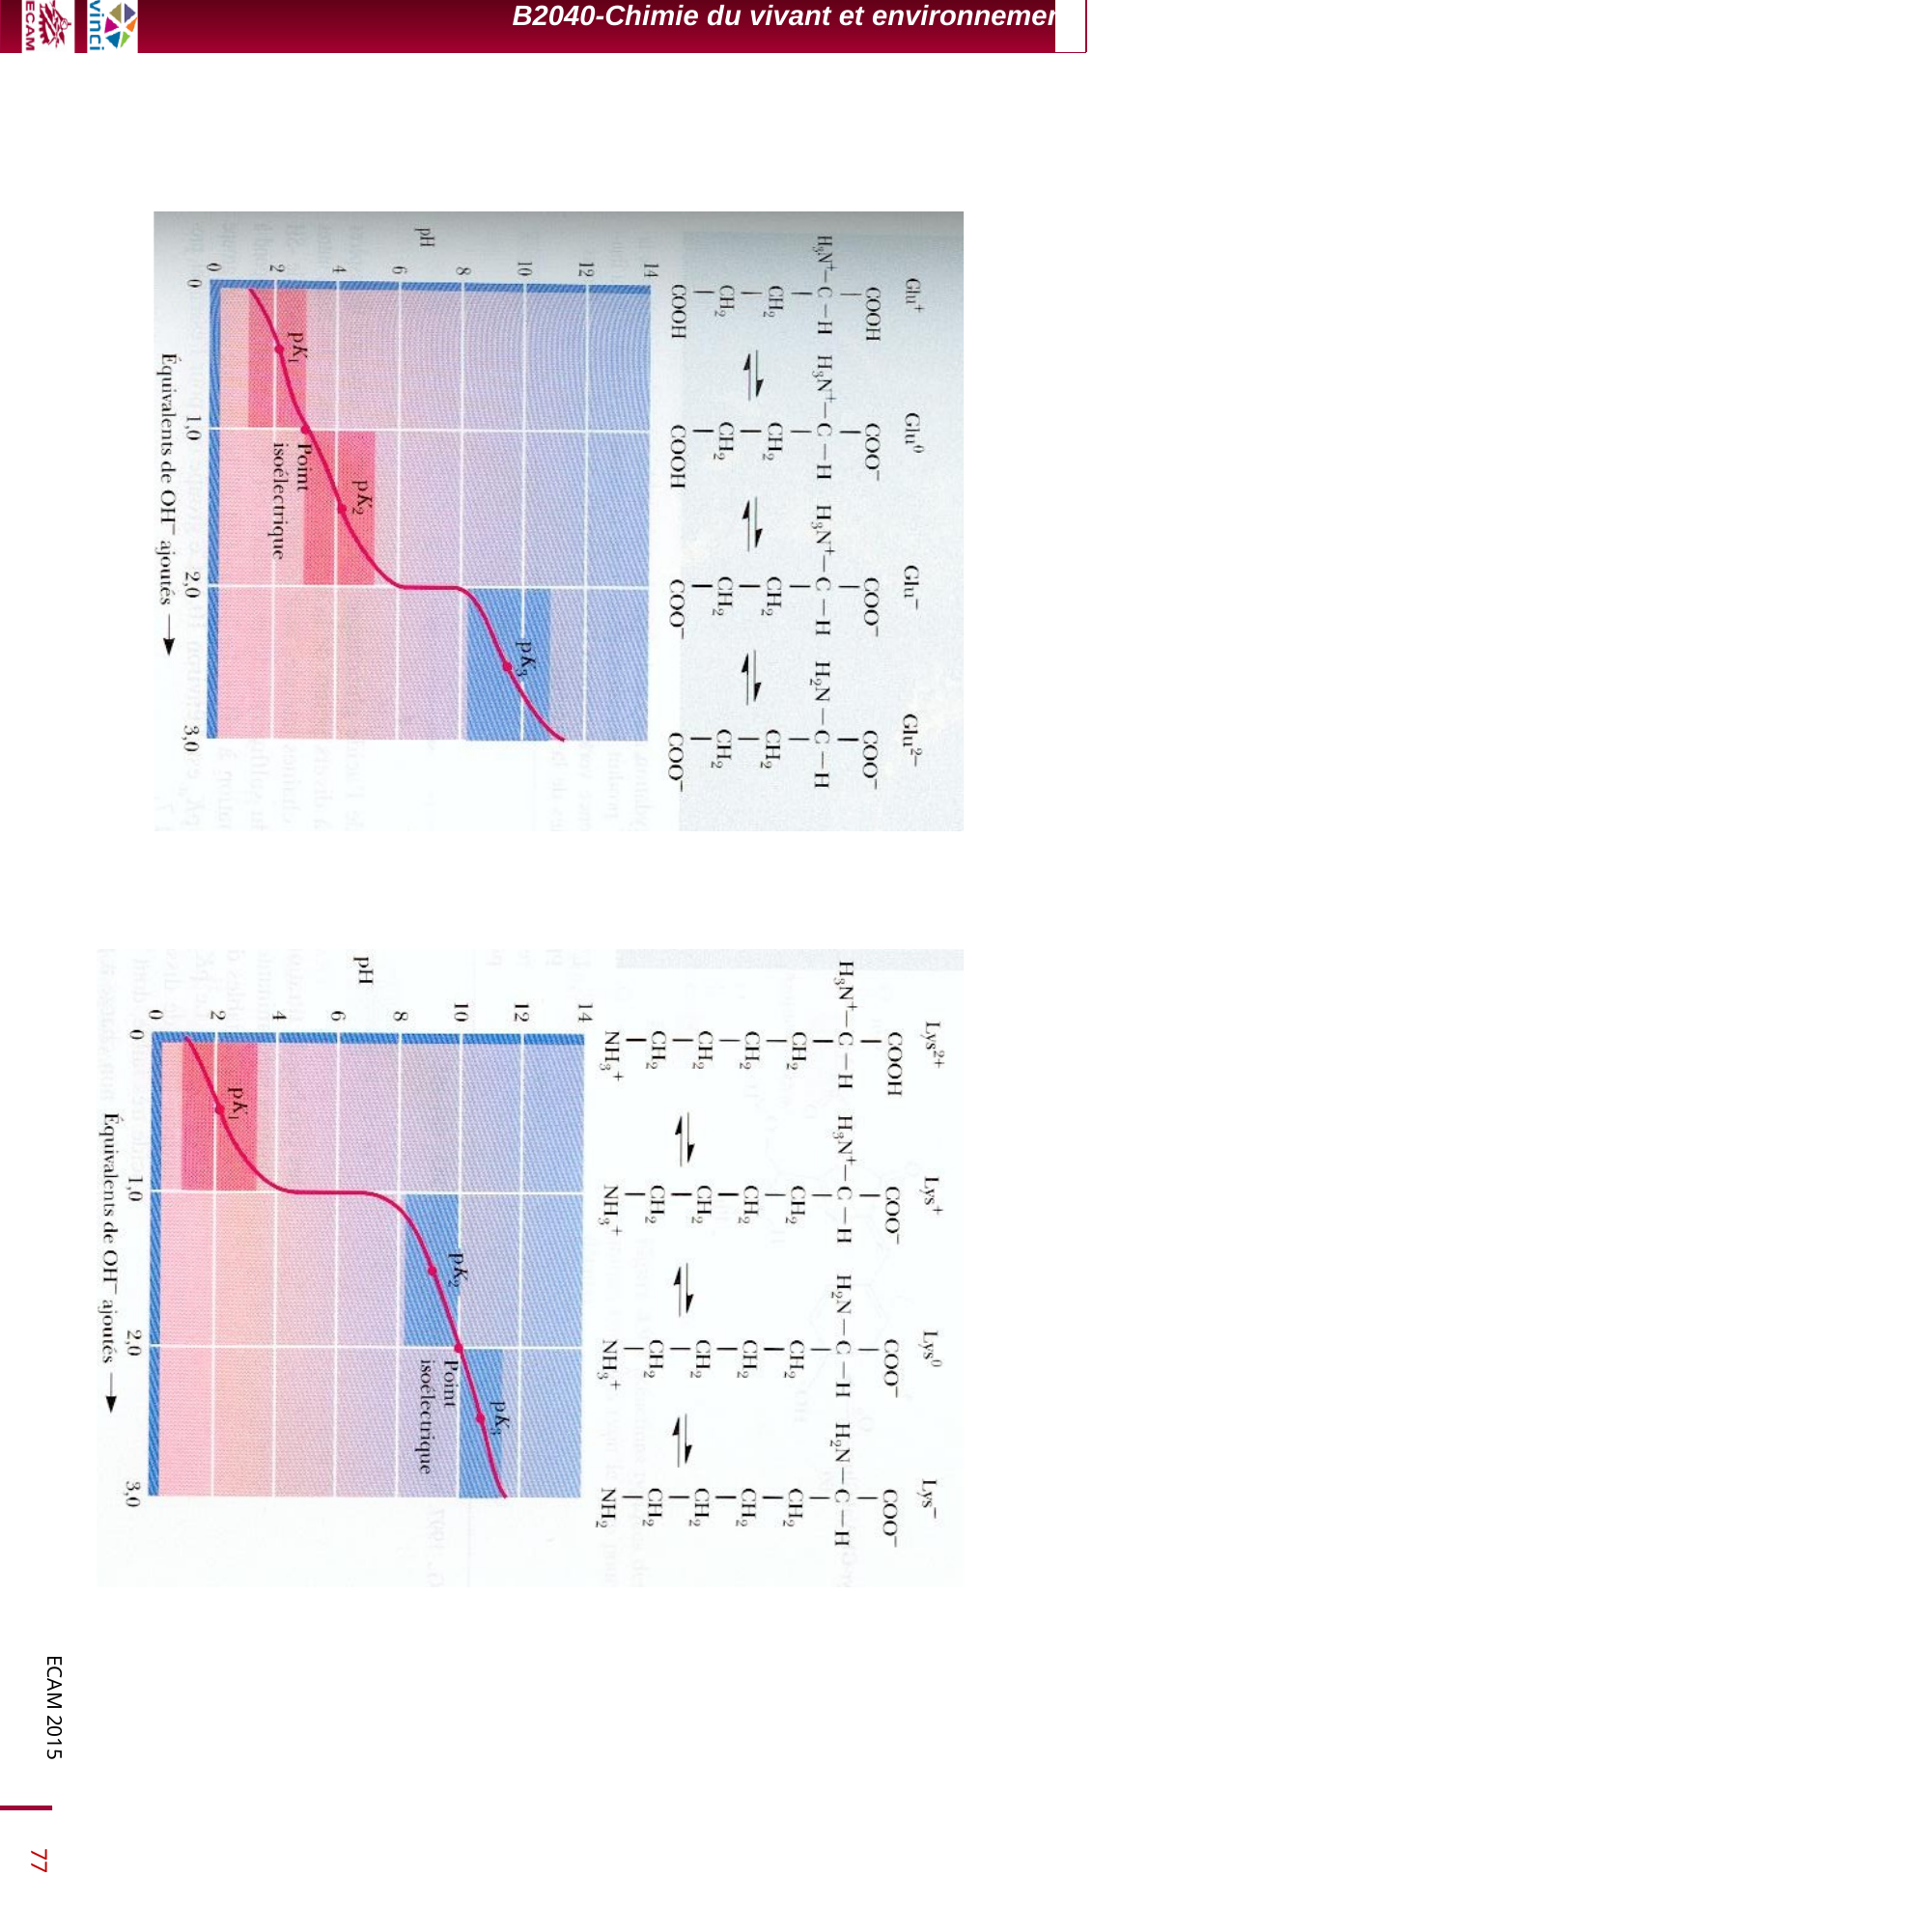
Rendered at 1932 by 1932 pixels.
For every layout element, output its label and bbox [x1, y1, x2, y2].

text_box [43, 1653, 68, 1764]
text_box [0, 0, 1086, 55]
text_box [22, 1846, 53, 1896]
text_box [154, 211, 965, 831]
text_box [97, 949, 965, 1587]
